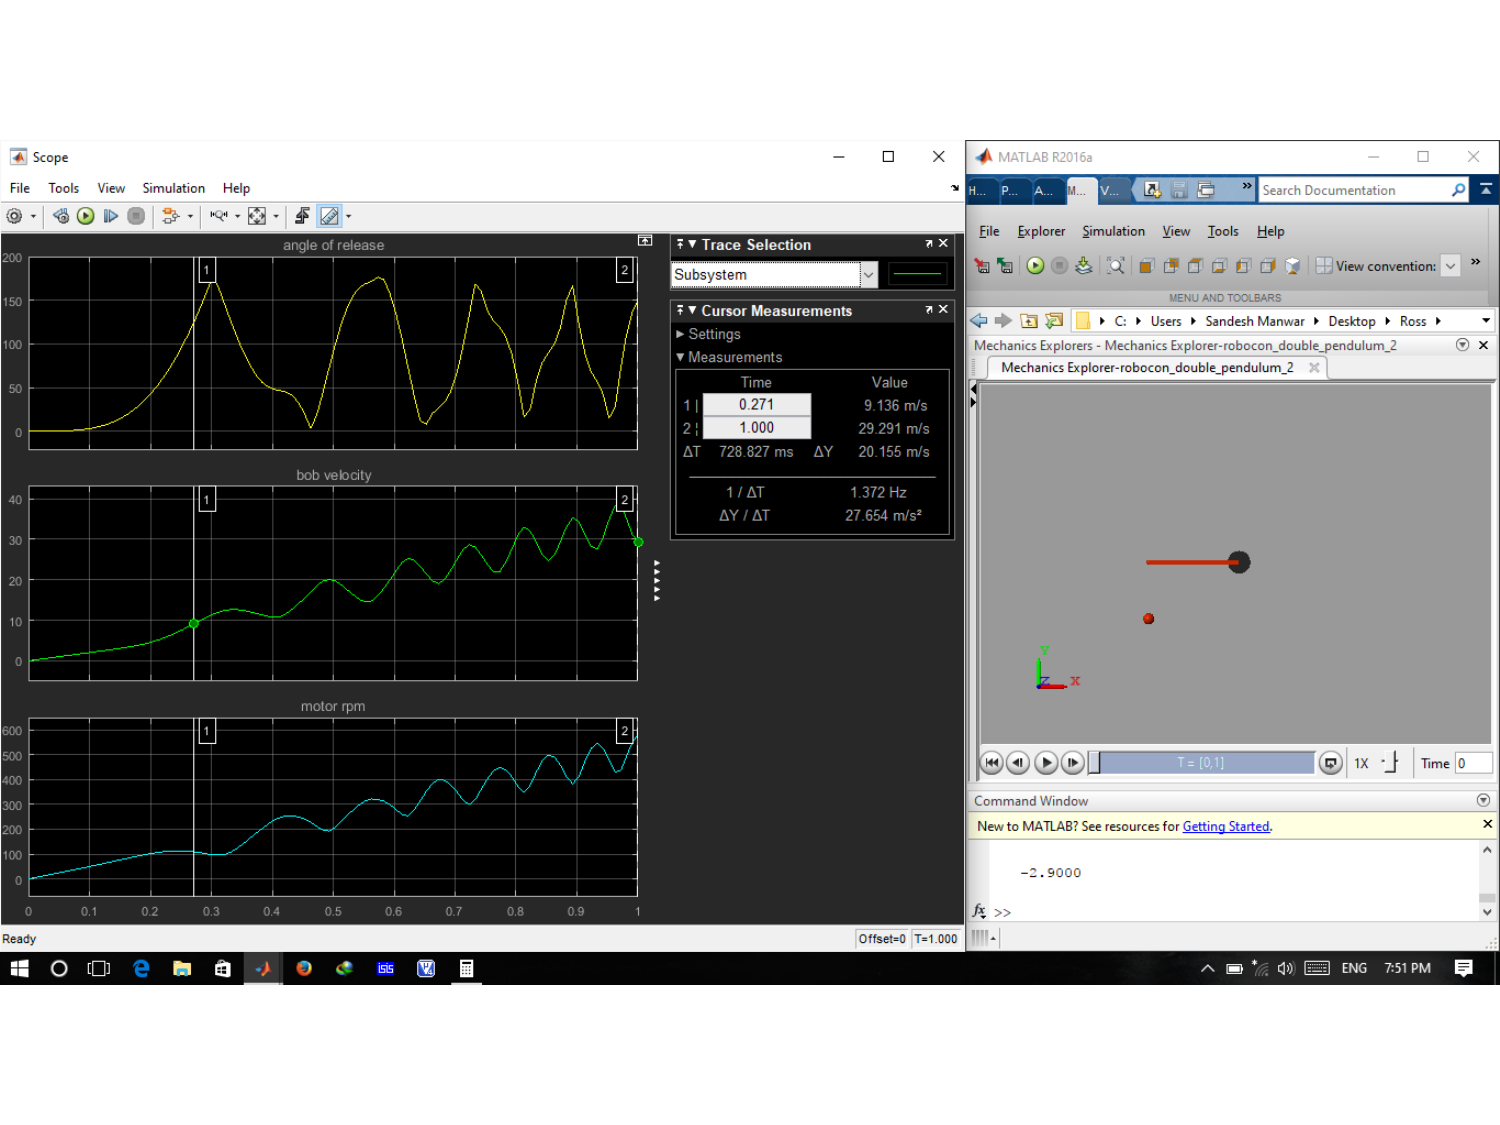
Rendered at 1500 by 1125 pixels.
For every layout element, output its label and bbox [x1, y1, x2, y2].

picture [0, 140, 1500, 985]
